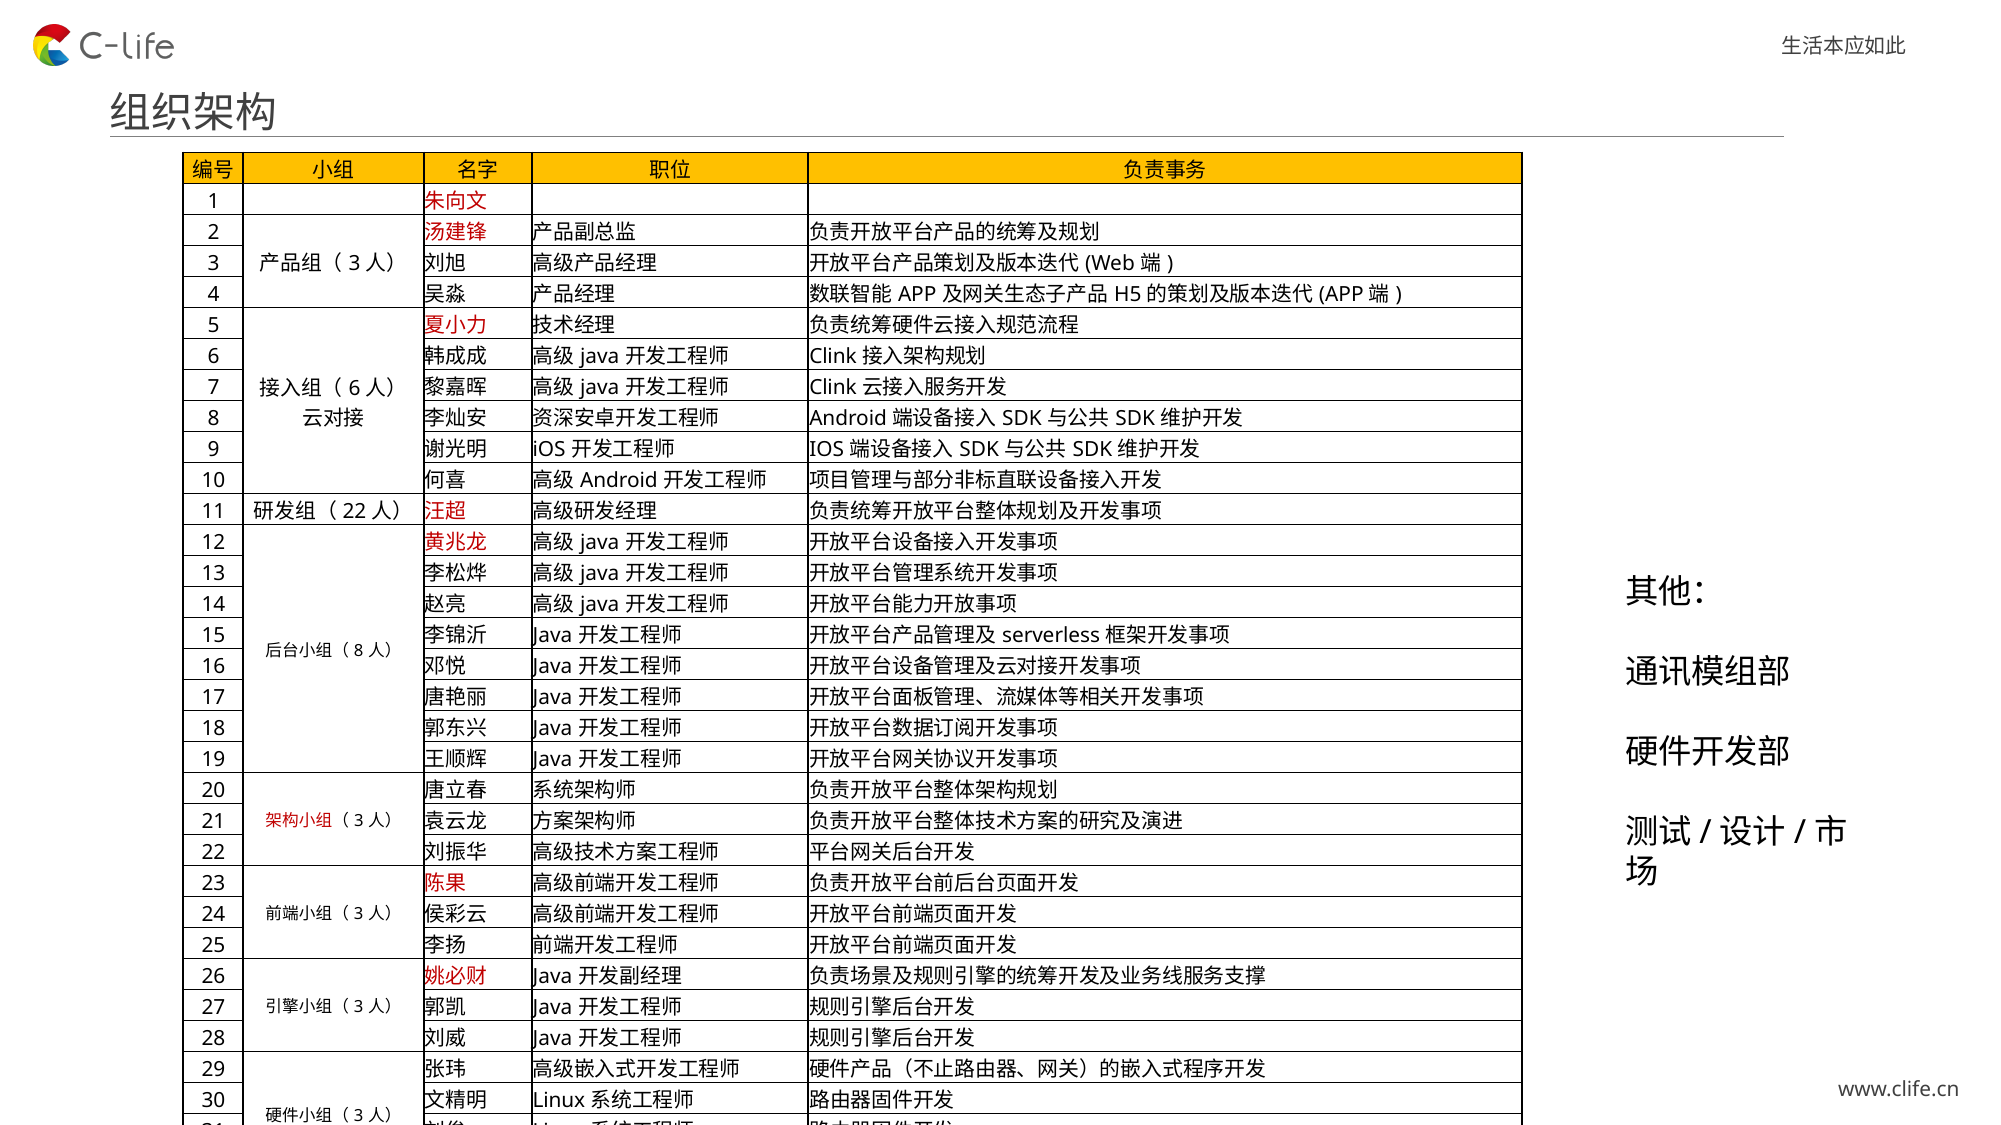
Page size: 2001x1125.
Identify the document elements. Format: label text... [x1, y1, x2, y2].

table_cell 6 [184, 339, 242, 369]
table_cell 高级java开发工程师 [533, 339, 807, 369]
table_cell 刘俊 [425, 1114, 531, 1125]
table_cell 规则引擎后台开发 [809, 1021, 1521, 1051]
table_cell 文精明 [425, 1083, 531, 1113]
table_cell Linux系统工程师 [533, 1114, 807, 1125]
table_cell 27 [184, 990, 242, 1020]
table_cell 硬件小组（3人） [244, 1052, 423, 1125]
table_cell 13 [184, 556, 242, 586]
table_cell 高级技术方案工程师 [533, 835, 807, 865]
table_cell [244, 184, 423, 214]
table_cell 资深安卓开发工程师 [533, 401, 807, 431]
table_header 小组 [244, 165, 423, 183]
table_cell Java开发工程师 [533, 742, 807, 772]
table_cell 2 [184, 215, 242, 245]
table_cell 21 [184, 804, 242, 834]
table_cell Java开发工程师 [533, 680, 807, 710]
table_cell Java开发副经理 [533, 959, 807, 989]
table_cell 负责场景及规则引擎的统筹开发及业务线服务支撑 [809, 959, 1521, 989]
table_cell 袁云龙 [425, 804, 531, 834]
table_cell 25 [184, 928, 242, 958]
table_cell 系统架构师 [533, 773, 807, 803]
table_cell 3 [184, 246, 242, 276]
table_cell 姚必财 [425, 959, 531, 989]
table_cell 产品副总监 [533, 215, 807, 245]
table_cell 产品经理 [533, 277, 807, 307]
table_header 职位 [533, 165, 807, 183]
table_cell 高级前端开发工程师 [533, 866, 807, 896]
table_cell 4 [184, 277, 242, 307]
table_cell 技术经理 [533, 308, 807, 338]
table_cell 22 [184, 835, 242, 865]
table_cell 开放平台产品策划及版本迭代(Web端) [809, 246, 1521, 276]
table_cell 开放平台数据订阅开发事项 [809, 711, 1521, 741]
table_cell 刘威 [425, 1021, 531, 1051]
table_cell 汪超 [425, 494, 531, 524]
table_cell 后台小组（8人） [244, 525, 423, 772]
table_cell 刘振华 [425, 835, 531, 865]
table_cell 前端小组（3人） [244, 866, 423, 958]
table_cell 黄兆龙 [425, 525, 531, 555]
table_cell 负责开放平台产品的统筹及规划 [809, 215, 1521, 245]
table_cell 19 [184, 742, 242, 772]
table_cell 开放平台管理系统开发事项 [809, 556, 1521, 586]
table_cell 李松烨 [425, 556, 531, 586]
table_cell 9 [184, 432, 242, 462]
table_cell 高级Android开发工程师 [533, 463, 807, 493]
table_cell Android端设备接入SDK与公共SDK维护开发 [809, 401, 1521, 431]
table_cell 高级java开发工程师 [533, 587, 807, 617]
table_cell 开放平台设备管理及云对接开发事项 [809, 649, 1521, 679]
table_cell Java开发工程师 [533, 1021, 807, 1051]
table_cell 刘旭 [425, 246, 531, 276]
table_cell 12 [184, 525, 242, 555]
table_cell 31 [184, 1114, 242, 1125]
table_cell 17 [184, 680, 242, 710]
picture [33, 24, 174, 66]
table_cell [809, 184, 1521, 214]
table_cell 数联智能APP及网关生态子产品H5的策划及版本迭代(APP端) [809, 277, 1521, 307]
table_cell 前端开发工程师 [533, 928, 807, 958]
table_cell 郭东兴 [425, 711, 531, 741]
table_cell IOS端设备接入SDK与公共SDK维护开发 [809, 432, 1521, 462]
table_cell 赵亮 [425, 587, 531, 617]
table_cell 张玮 [425, 1052, 531, 1082]
table_cell 高级产品经理 [533, 246, 807, 276]
table_cell 高级java开发工程师 [533, 370, 807, 400]
table_cell 1 [184, 184, 242, 214]
table_cell 14 [184, 587, 242, 617]
table_cell 王顺辉 [425, 742, 531, 772]
table_cell 唐艳丽 [425, 680, 531, 710]
table_cell 开放平台设备接入开发事项 [809, 525, 1521, 555]
table_cell 路由器固件开发 [809, 1083, 1521, 1113]
table_cell 项目管理与部分非标直联设备接入开发 [809, 463, 1521, 493]
text_box 其他： 通讯模组部 硬件开发部 测试/设计/市场 [1610, 562, 1879, 897]
table_cell 研发组（22人） [244, 494, 423, 524]
table_cell 高级研发经理 [533, 494, 807, 524]
table_cell 吴淼 [425, 277, 531, 307]
table_cell 负责开放平台前后台页面开发 [809, 866, 1521, 896]
table_cell 接入组（6人） 云对接 [244, 308, 423, 493]
table_cell 28 [184, 1021, 242, 1051]
table_cell 平台网关后台开发 [809, 835, 1521, 865]
table_cell 引擎小组（3人） [244, 959, 423, 1051]
table_cell 唐立春 [425, 773, 531, 803]
table_cell 李扬 [425, 928, 531, 958]
table_cell 高级java开发工程师 [533, 525, 807, 555]
table_header 编号 [184, 165, 242, 183]
table_cell 8 [184, 401, 242, 431]
table_cell 规则引擎后台开发 [809, 990, 1521, 1020]
table_cell 侯彩云 [425, 897, 531, 927]
table_cell 郭凯 [425, 990, 531, 1020]
table_cell Java开发工程师 [533, 990, 807, 1020]
table_cell Clink云接入服务开发 [809, 370, 1521, 400]
table_cell 韩成成 [425, 339, 531, 369]
table_cell 11 [184, 494, 242, 524]
table_cell 15 [184, 618, 242, 648]
table_cell 硬件产品（不止路由器、网关）的嵌入式程序开发 [809, 1052, 1521, 1082]
table_cell 朱向文 [425, 184, 531, 214]
table_cell 邓悦 [425, 649, 531, 679]
table_cell 夏小力 [425, 308, 531, 338]
table_cell 开放平台产品管理及serverless框架开发事项 [809, 618, 1521, 648]
table_cell 10 [184, 463, 242, 493]
table_cell 谢光明 [425, 432, 531, 462]
table_cell 开放平台前端页面开发 [809, 897, 1521, 927]
table_cell 负责开放平台整体架构规划 [809, 773, 1521, 803]
table_cell 26 [184, 959, 242, 989]
table_header 名字 [425, 165, 531, 183]
table_cell Java开发工程师 [533, 618, 807, 648]
table_cell Java开发工程师 [533, 711, 807, 741]
table_cell 陈果 [425, 866, 531, 896]
table_cell 开放平台网关协议开发事项 [809, 742, 1521, 772]
table_cell 开放平台能力开放事项 [809, 587, 1521, 617]
table_cell 路由器固件开发 [809, 1114, 1521, 1125]
table_header 负责事务 [809, 153, 1521, 183]
table_cell [533, 184, 807, 214]
table_cell Clink接入架构规划 [809, 339, 1521, 369]
table_cell 负责统筹开放平台整体规划及开发事项 [809, 494, 1521, 524]
table_cell 何喜 [425, 463, 531, 493]
table_cell 开放平台前端页面开发 [809, 928, 1521, 958]
table_cell Java开发工程师 [533, 649, 807, 679]
table_cell 18 [184, 711, 242, 741]
table_cell 黎嘉晖 [425, 370, 531, 400]
table_cell 负责开放平台整体技术方案的研究及演进 [809, 804, 1521, 834]
table_cell 24 [184, 897, 242, 927]
table_cell 7 [184, 370, 242, 400]
table_cell 开放平台面板管理、流媒体等相关开发事项 [809, 680, 1521, 710]
table_cell 方案架构师 [533, 804, 807, 834]
text_box 组织架构 [94, 56, 1164, 165]
table_cell 高级java开发工程师 [533, 556, 807, 586]
table_cell 架构小组（3人） [244, 773, 423, 865]
table_cell 30 [184, 1083, 242, 1113]
table_cell 负责统筹硬件云接入规范流程 [809, 308, 1521, 338]
table_cell 20 [184, 773, 242, 803]
table_cell 高级嵌入式开发工程师 [533, 1052, 807, 1082]
table_cell 29 [184, 1052, 242, 1082]
table_cell 23 [184, 866, 242, 896]
table_cell 产品组（3人） [244, 215, 423, 307]
table_cell 16 [184, 649, 242, 679]
table_cell 5 [184, 308, 242, 338]
table_cell 高级前端开发工程师 [533, 897, 807, 927]
table_cell 汤建锋 [425, 215, 531, 245]
table_cell 李锦沂 [425, 618, 531, 648]
table_cell Linux系统工程师 [533, 1083, 807, 1113]
table_cell 李灿安 [425, 401, 531, 431]
table_cell iOS开发工程师 [533, 432, 807, 462]
